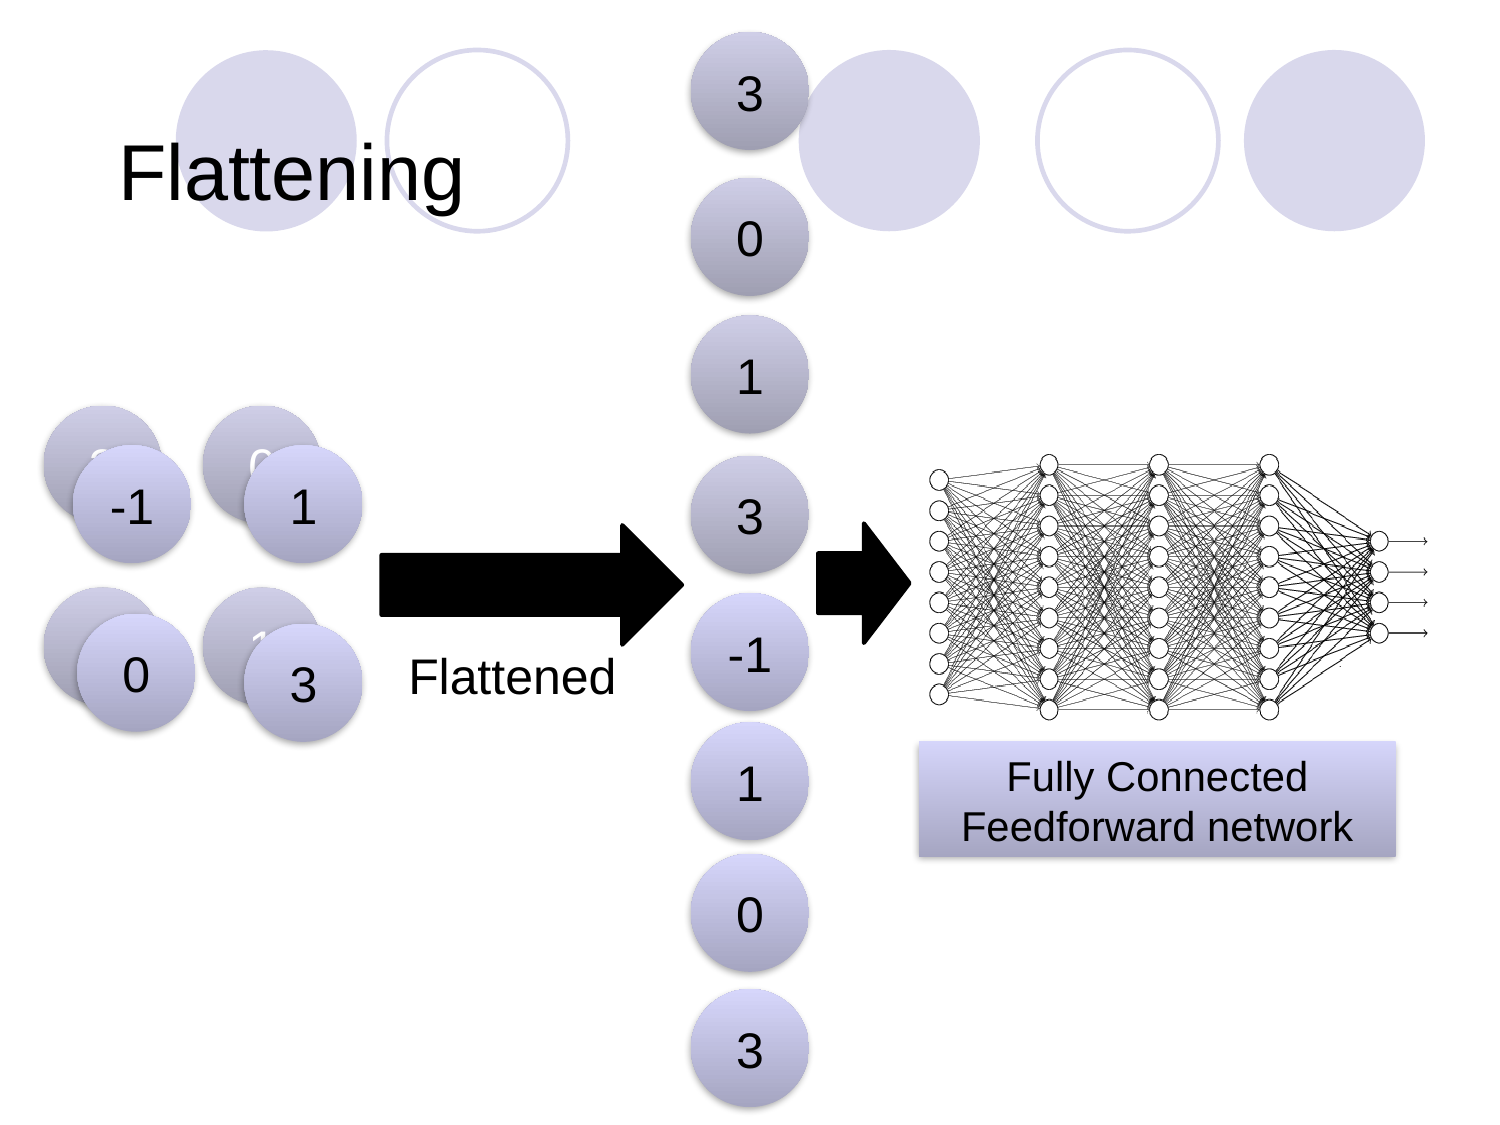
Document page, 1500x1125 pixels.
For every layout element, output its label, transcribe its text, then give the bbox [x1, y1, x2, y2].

title Flattening [103, 59, 1397, 278]
text_box 0 [690, 853, 809, 972]
text_box [379, 523, 685, 647]
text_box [43, 405, 363, 743]
text_box 1 [690, 722, 809, 841]
text_box 1 [690, 315, 809, 434]
text_box 3 [690, 988, 809, 1108]
text_box 3 [690, 455, 809, 574]
text_box Flattened [387, 637, 638, 713]
text_box 0 [690, 177, 809, 296]
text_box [918, 446, 1445, 859]
text_box [816, 521, 912, 645]
text_box -1 [690, 592, 809, 712]
text_box 3 [690, 31, 809, 150]
